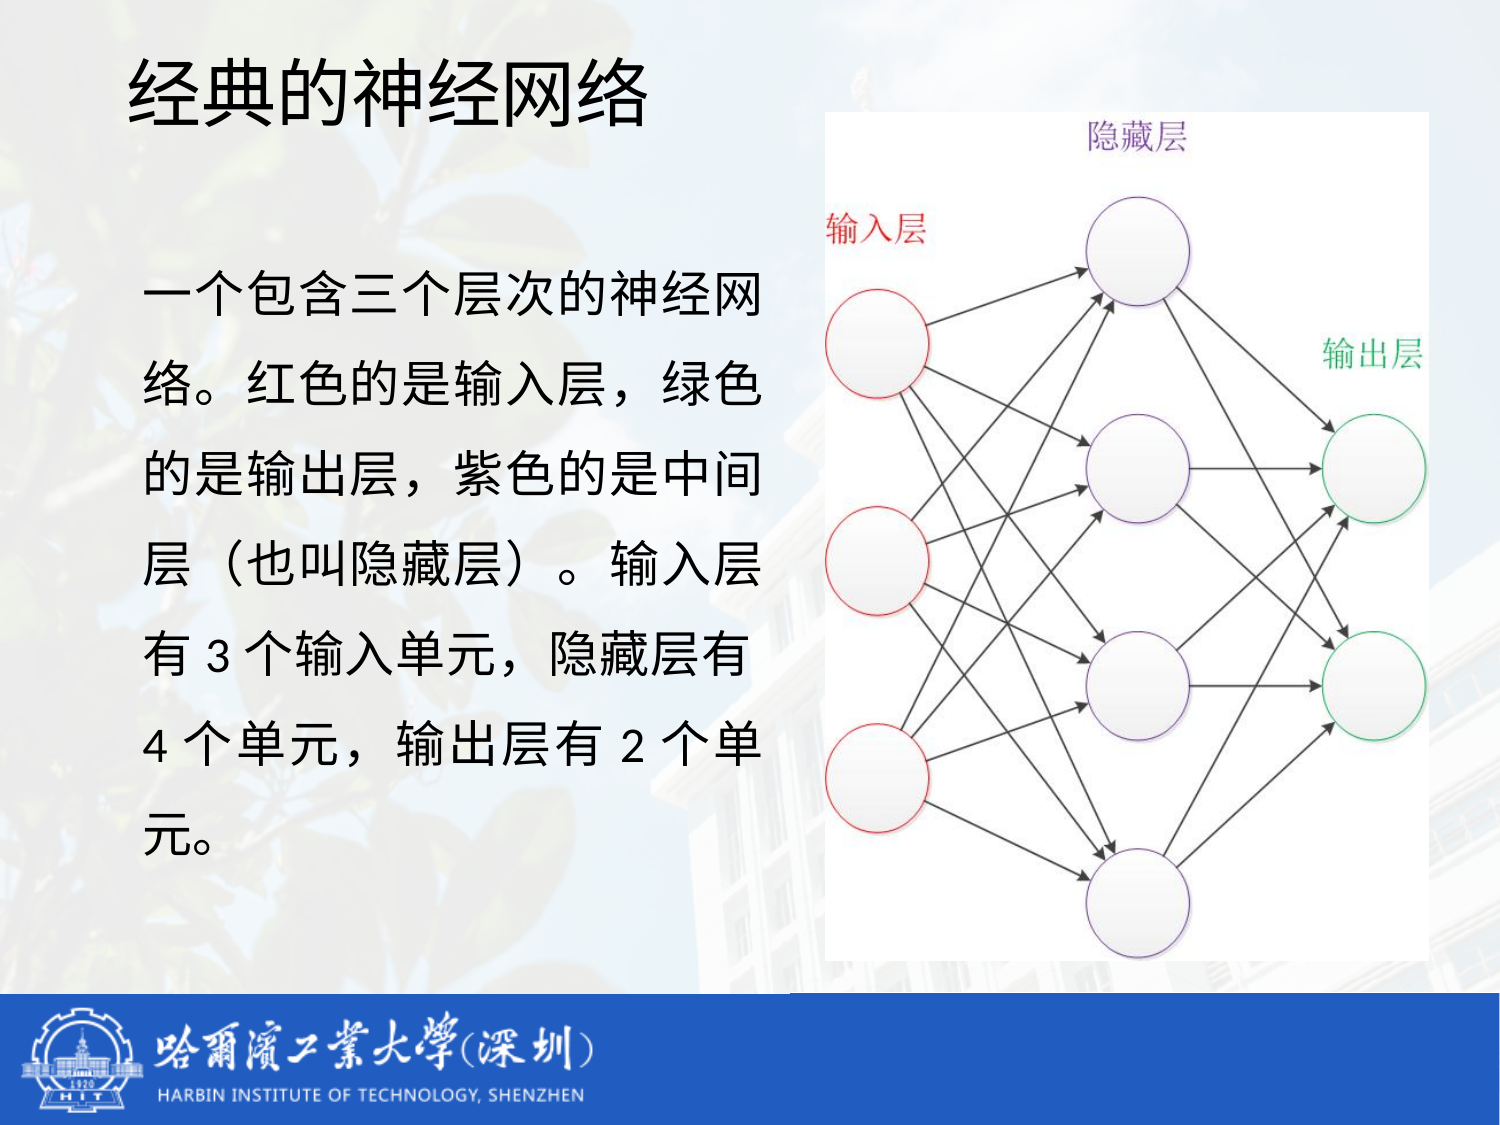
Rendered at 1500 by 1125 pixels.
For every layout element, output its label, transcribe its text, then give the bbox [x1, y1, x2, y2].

text_box 一个包含三个层次的神经网络。红色的是输入层，绿色的是输出层，紫色的是中间层（也叫隐藏层）。输入层有3个输入单元，隐藏层有4个单元，输出层有2个单元。 [127, 224, 778, 870]
picture [824, 112, 1429, 961]
picture [0, 992, 1500, 1125]
title 经典的神经网络 [124, 0, 775, 186]
